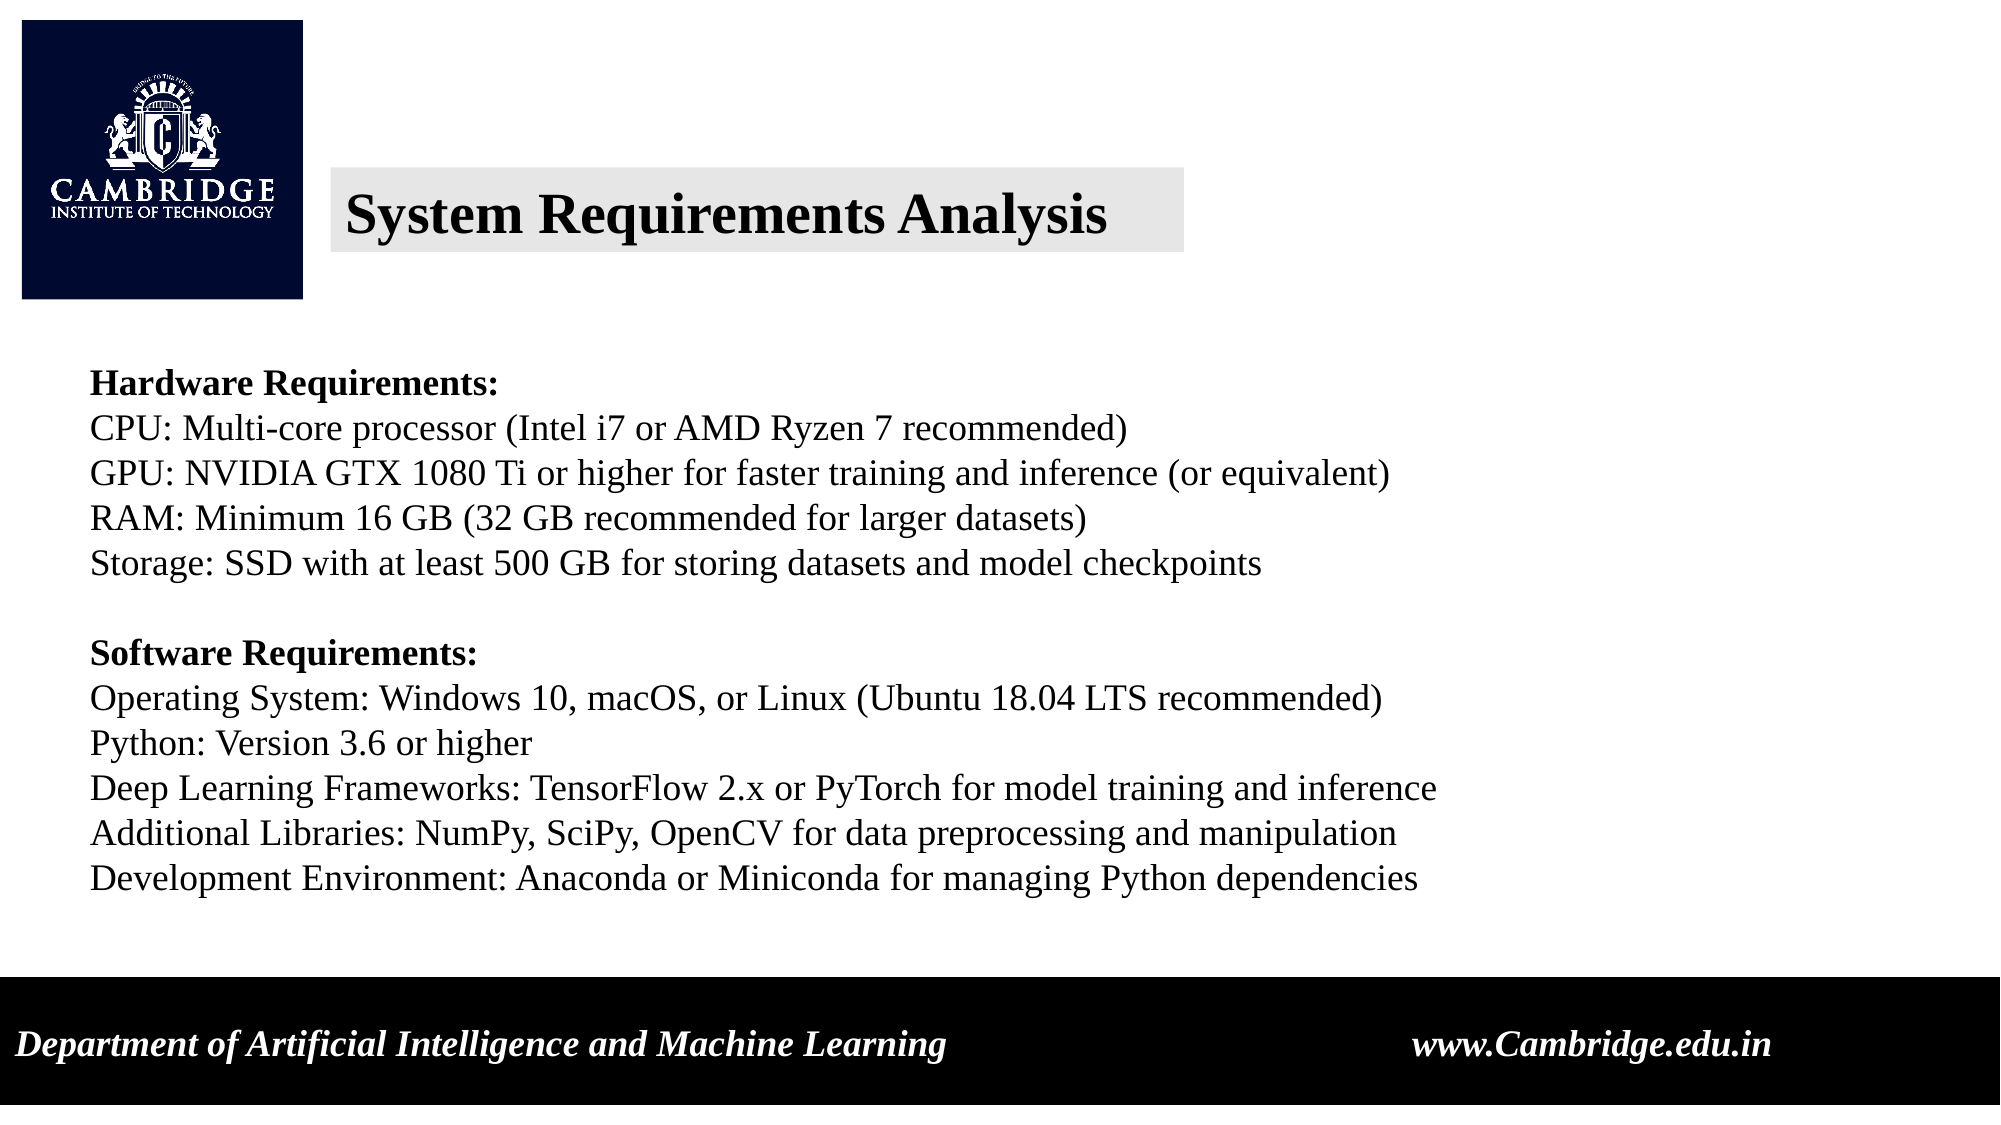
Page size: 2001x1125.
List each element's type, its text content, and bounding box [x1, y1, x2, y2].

text_box System Requirements Analysis [330, 167, 1184, 252]
picture [51, 74, 274, 218]
text_box Department of Artificial Intelligence and Machine Learning www.Cambridge.edu.in [0, 977, 2000, 1105]
text_box Hardware Requirements: CPU: Multi-core processor (Intel i7 or AMD Ryzen 7 recommended) GPU: NVIDIA GTX 1080 Ti or higher for faster training and inference (or equivalent) RAM: Minimum 16 GB (32 GB recommended for larger datasets) Storage: SSD with at least 500 GB for storing datasets and model checkpoints Software Requirements: Operating System: Windows 10, macOS, or Linux (Ubuntu 18.04 LTS recommended) Python: Version 3.6 or higher Deep Learning Frameworks: TensorFlow 2.x or PyTorch for model training and inference Additional Libraries: NumPy, SciPy, OpenCV for data preprocessing and manipulation Development Environment: Anaconda or Miniconda for managing Python dependencies [74, 350, 1958, 951]
